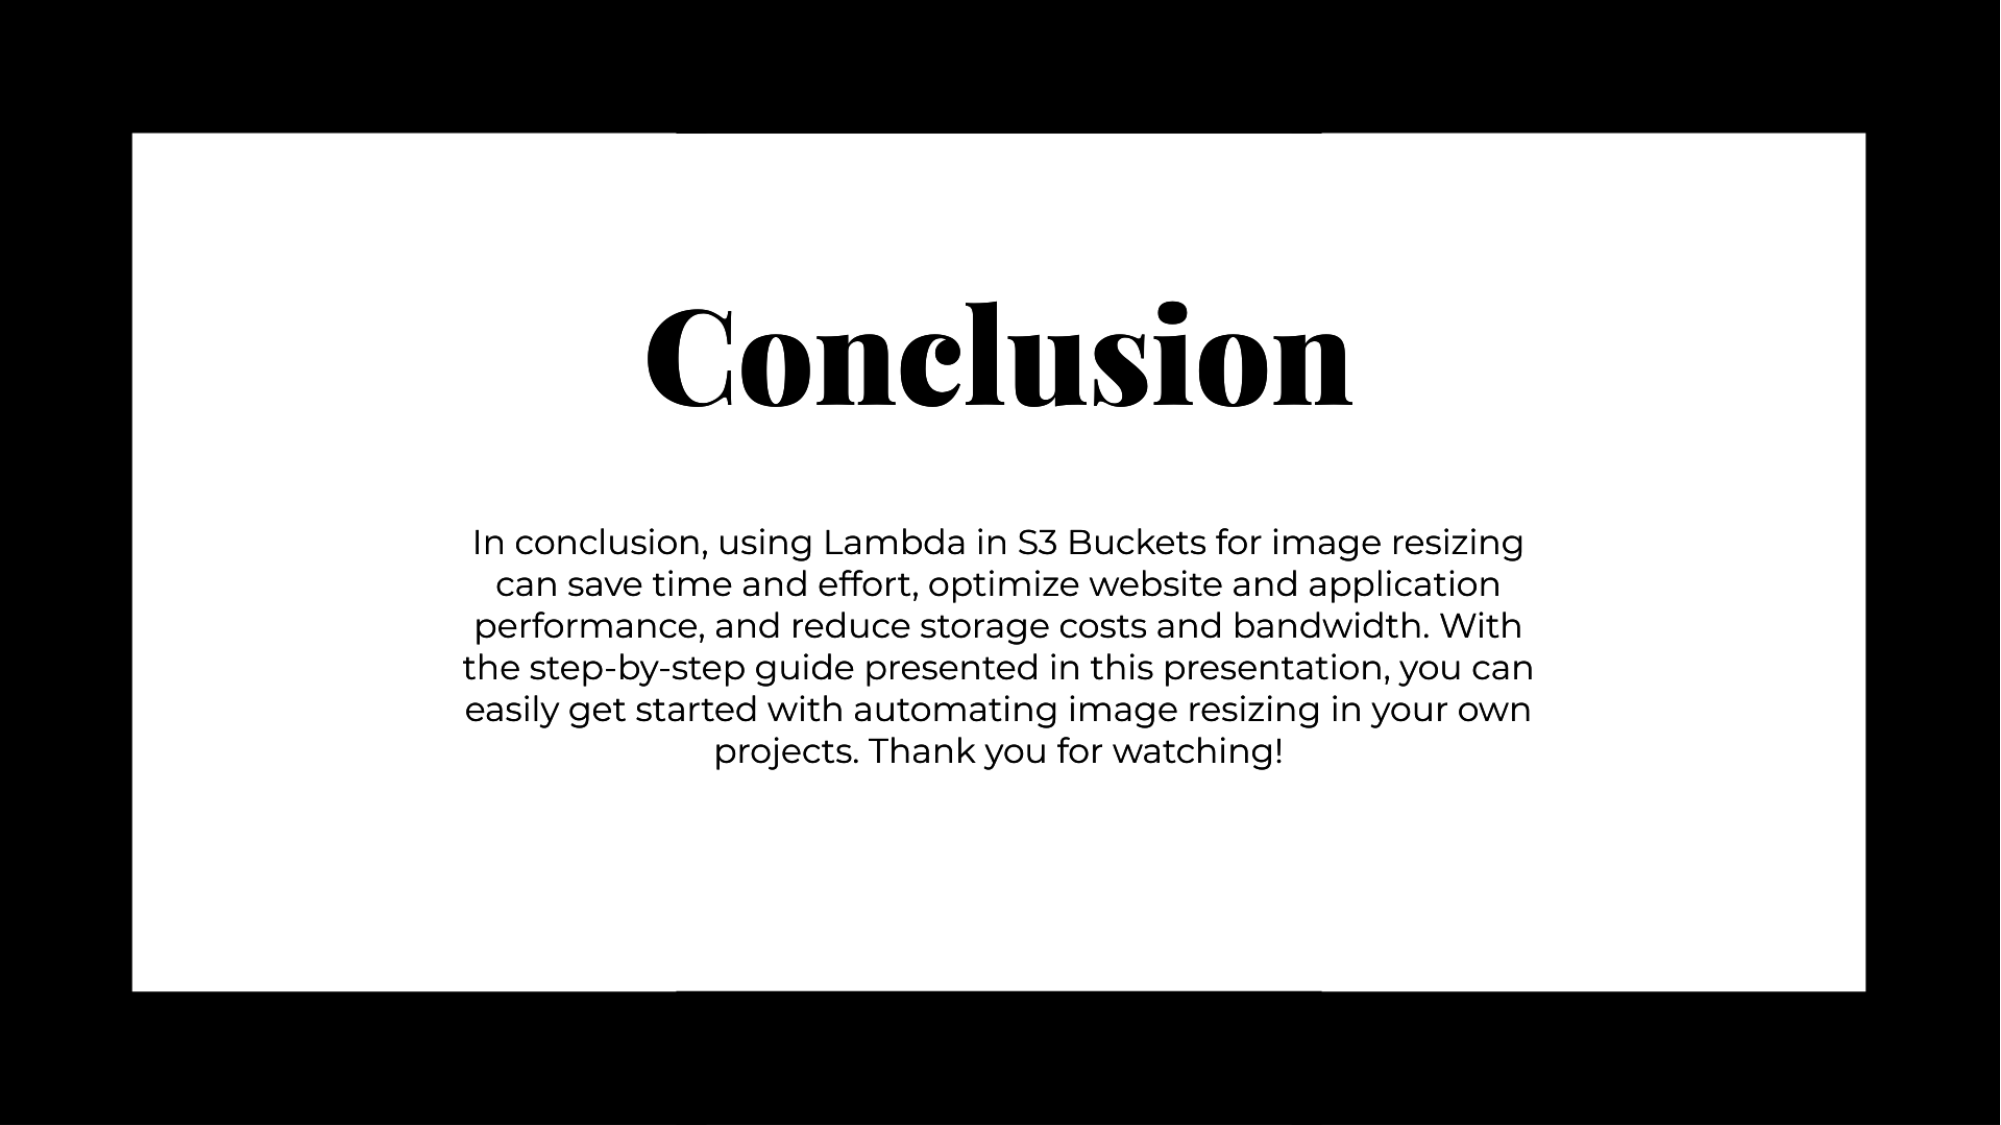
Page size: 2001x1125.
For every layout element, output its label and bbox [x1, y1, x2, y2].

list [0, 0, 2000, 1125]
